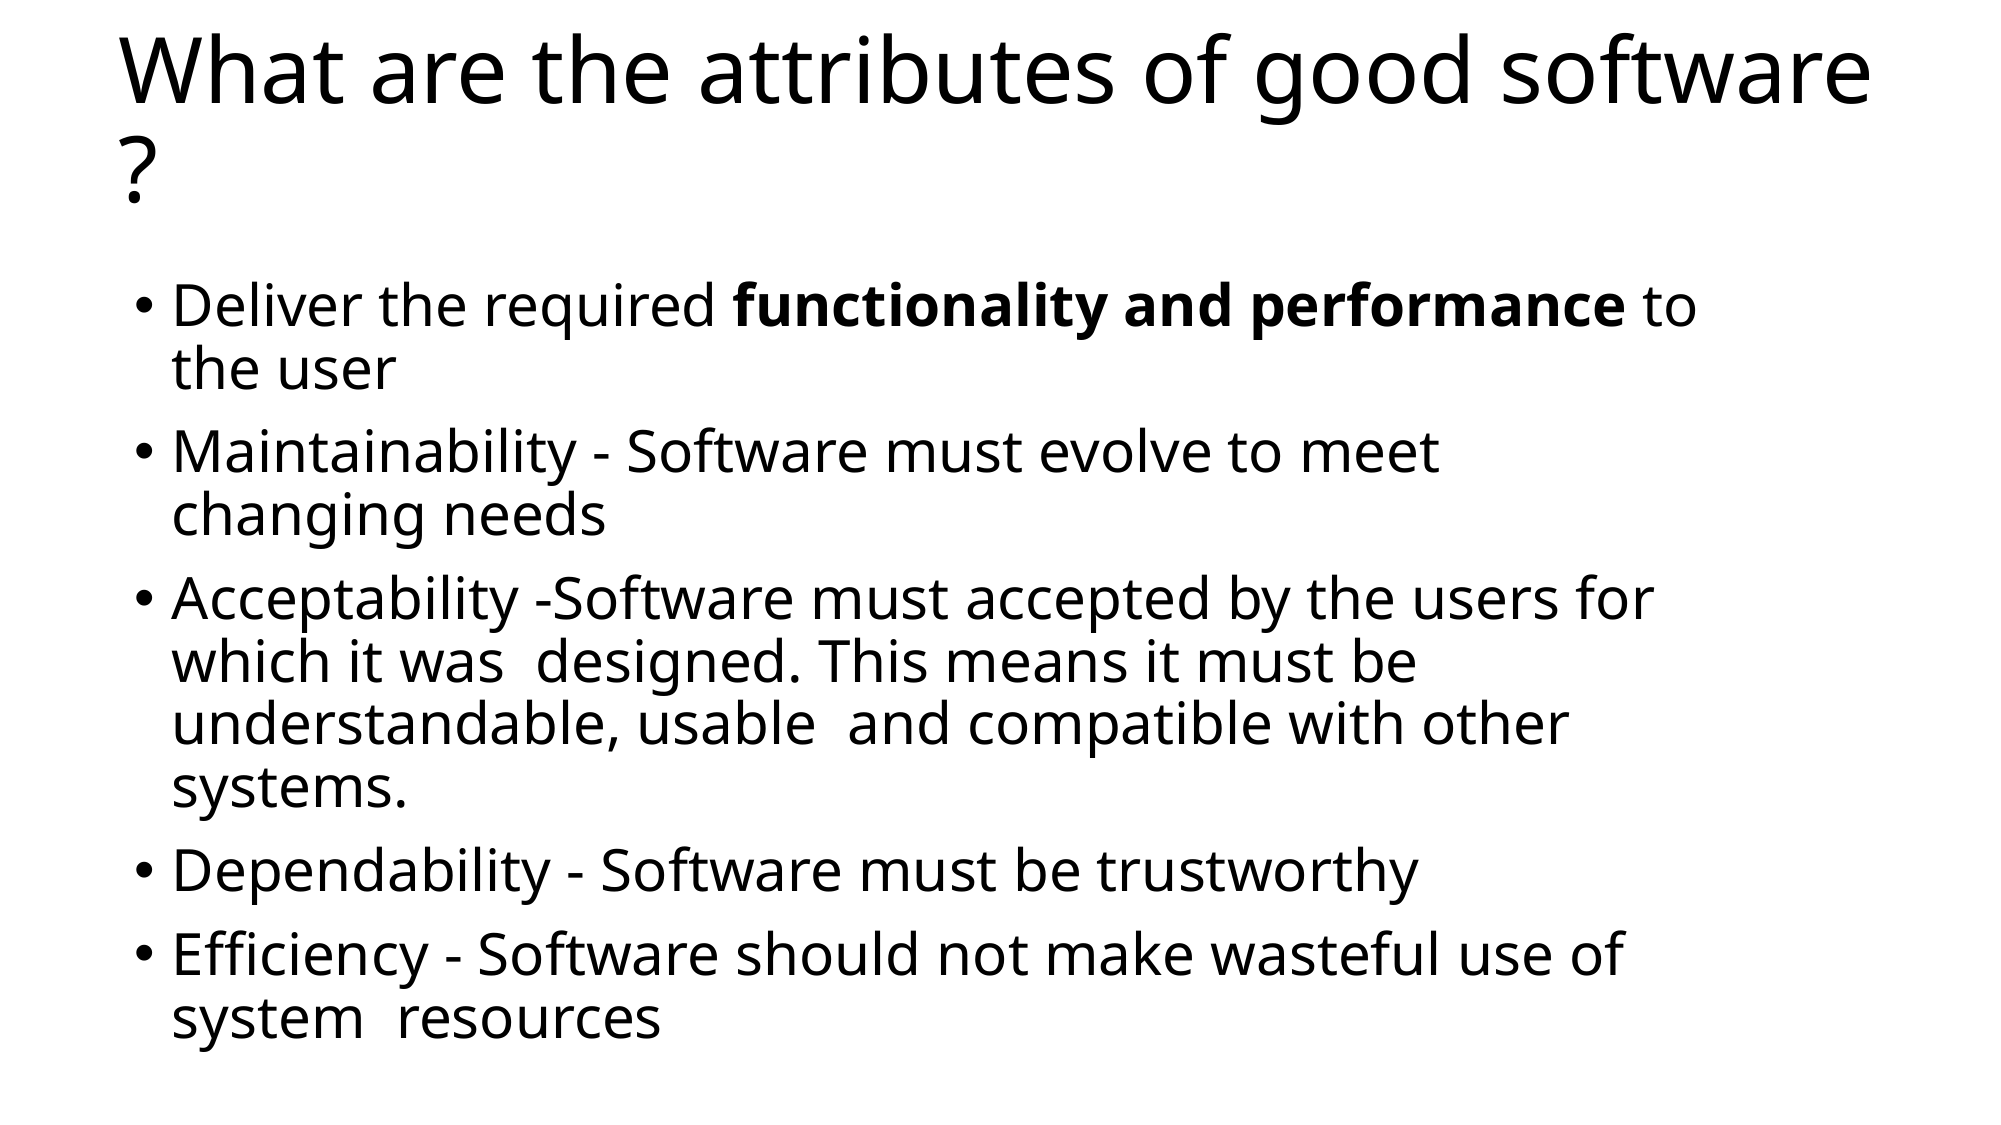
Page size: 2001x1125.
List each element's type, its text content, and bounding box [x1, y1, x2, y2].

list Deliver the required functionality and performance to the user Maintainability - Software must evolve to meet changing needs Acceptability -Software must accepted by the users for which it was designed. This means it must be understandable, usable and compatible with other systems. Dependability - Software must be trustworthy Efficiency - Software should not make wasteful use of system resources [119, 268, 1745, 1068]
title What are the attributes of good software ? [104, 57, 1896, 301]
